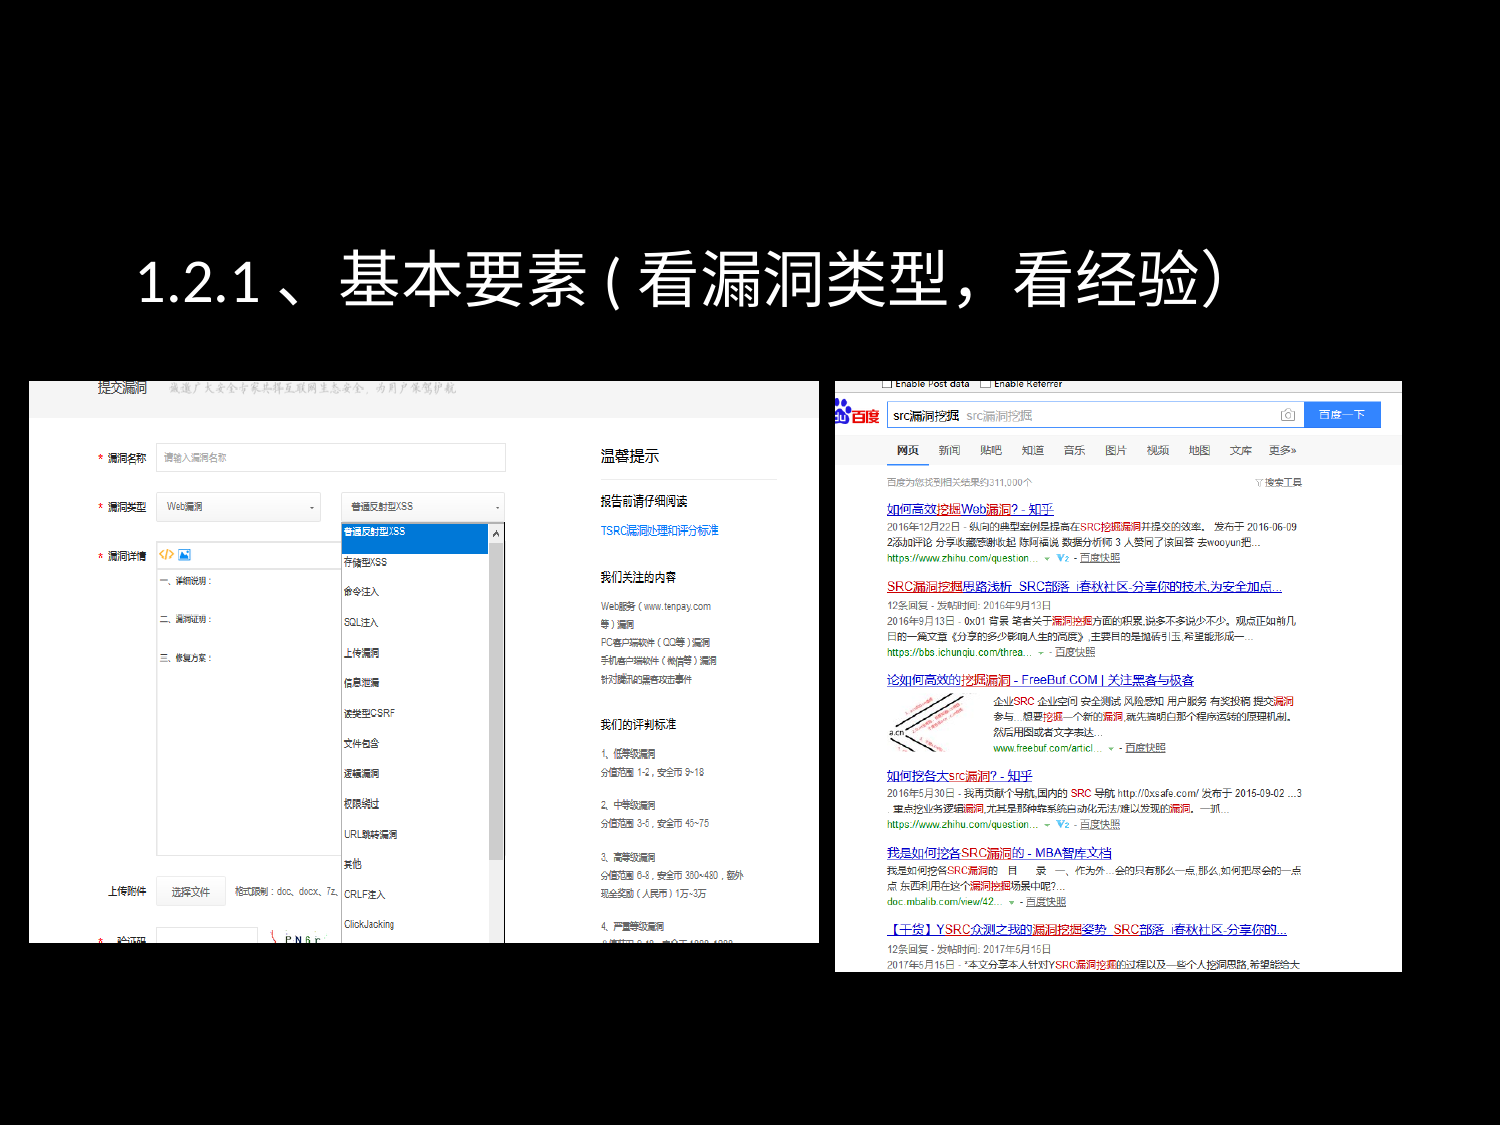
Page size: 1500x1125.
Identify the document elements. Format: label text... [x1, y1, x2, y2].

picture [835, 381, 1402, 972]
picture [29, 381, 819, 943]
text_box 1.2.1、基本要素(看漏洞类型，看经验） [119, 232, 1402, 450]
